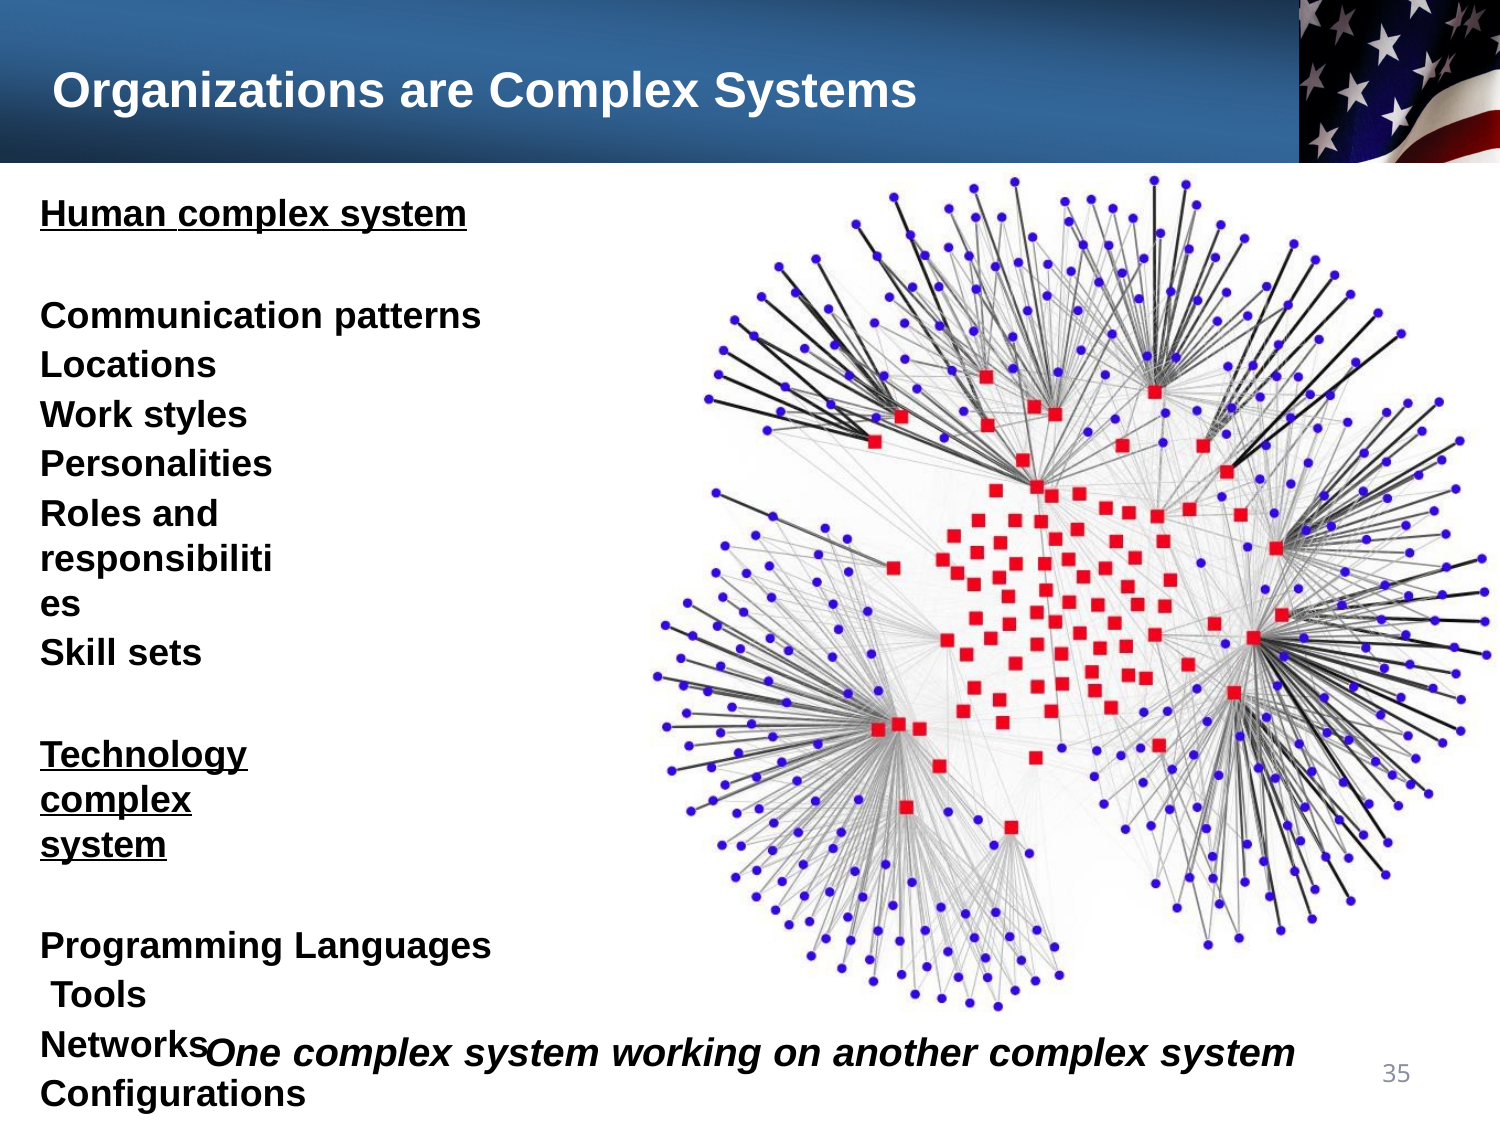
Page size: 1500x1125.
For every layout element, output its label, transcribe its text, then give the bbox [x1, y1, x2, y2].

picture [649, 164, 1498, 1013]
picture [0, 0, 1500, 163]
text_box Human complex system Communication patterns Locations Work styles Personalities Roles and responsibilities Skill sets Technology complex system Programming Languages Tools Networks Configurations Interconnections [37, 187, 553, 1125]
text_box 35 [1380, 1055, 1413, 1088]
title Organizations are Complex Systems [50, 55, 920, 246]
text_box One complex system working on another complex system [202, 1024, 1302, 1074]
